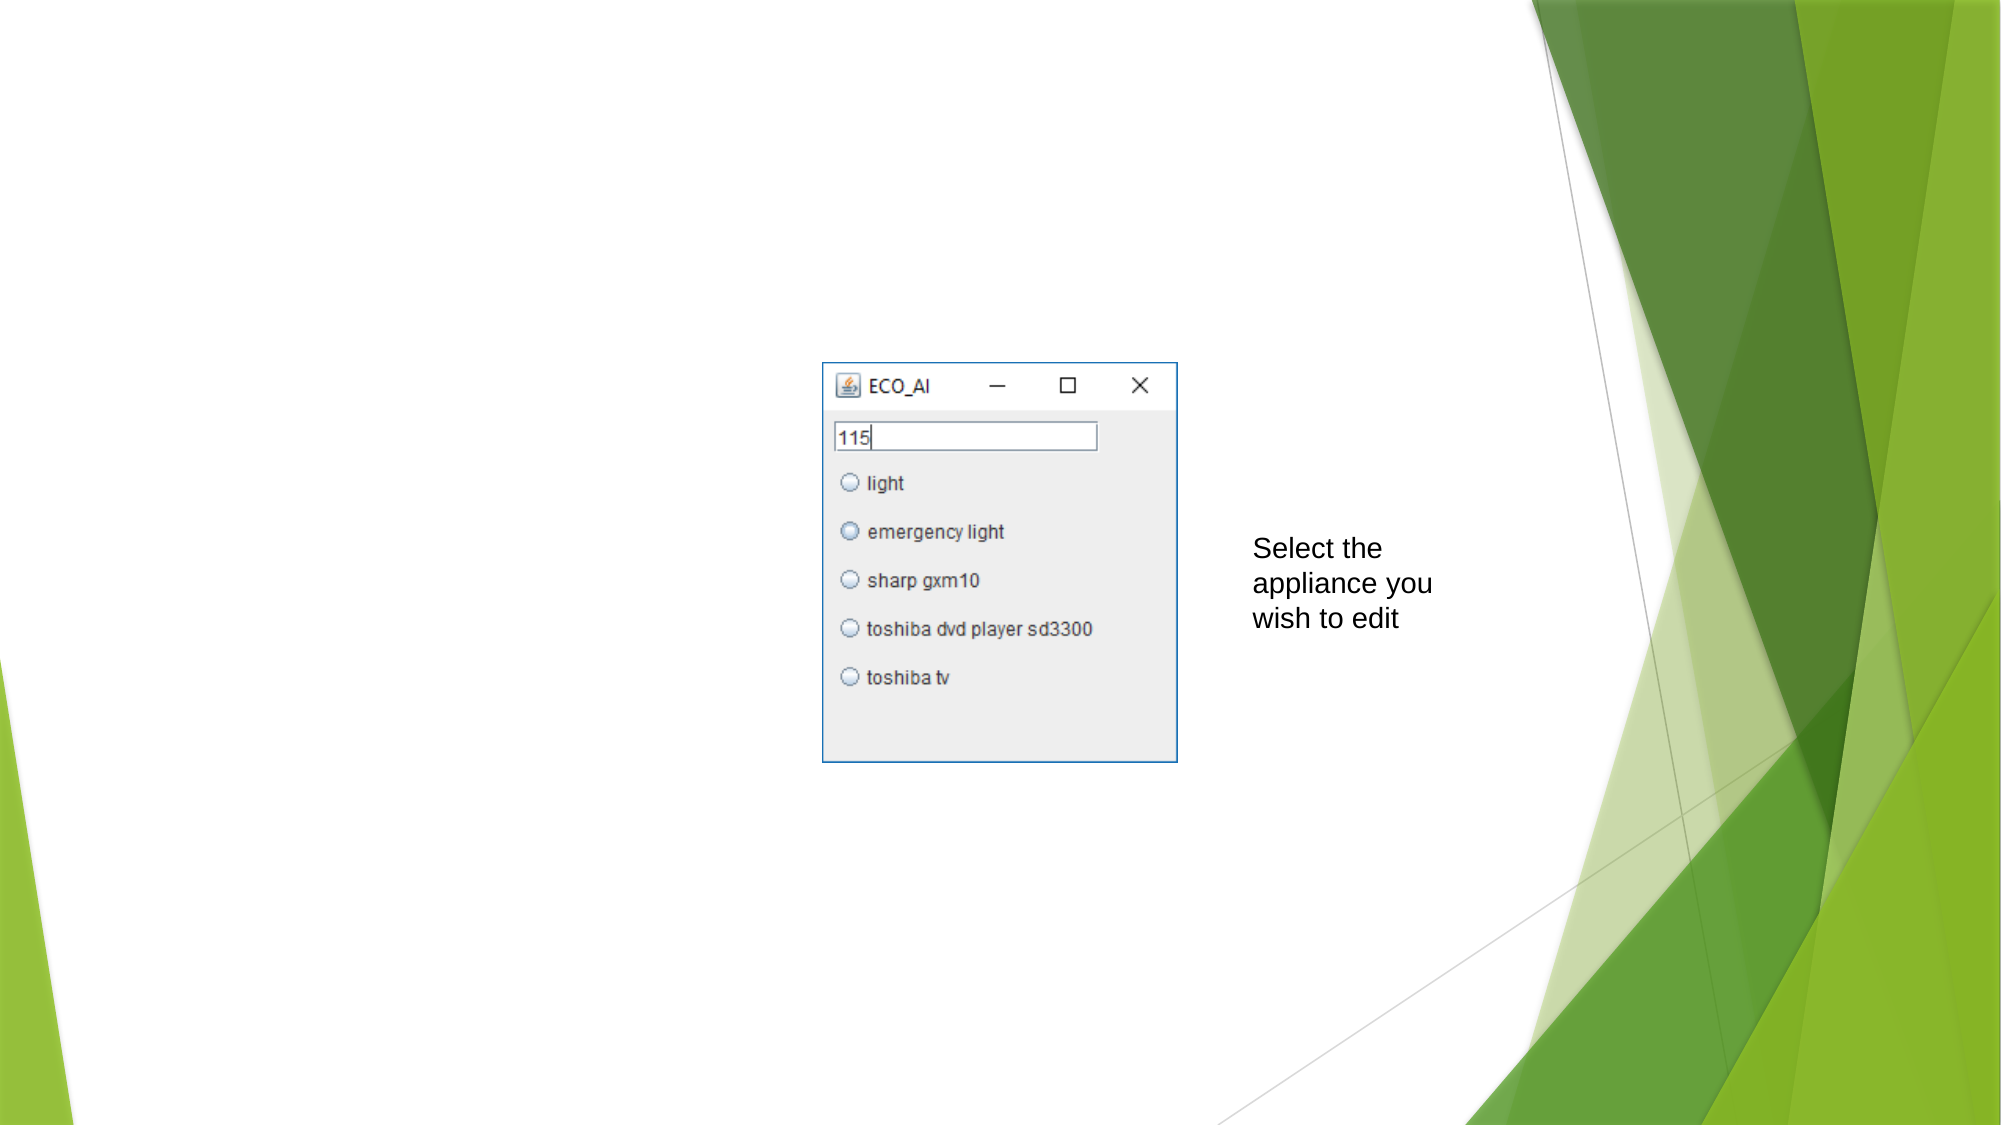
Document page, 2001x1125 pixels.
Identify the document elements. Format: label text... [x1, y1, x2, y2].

picture [822, 361, 1178, 763]
text_box Select the appliance you wish to edit [1238, 521, 1514, 642]
